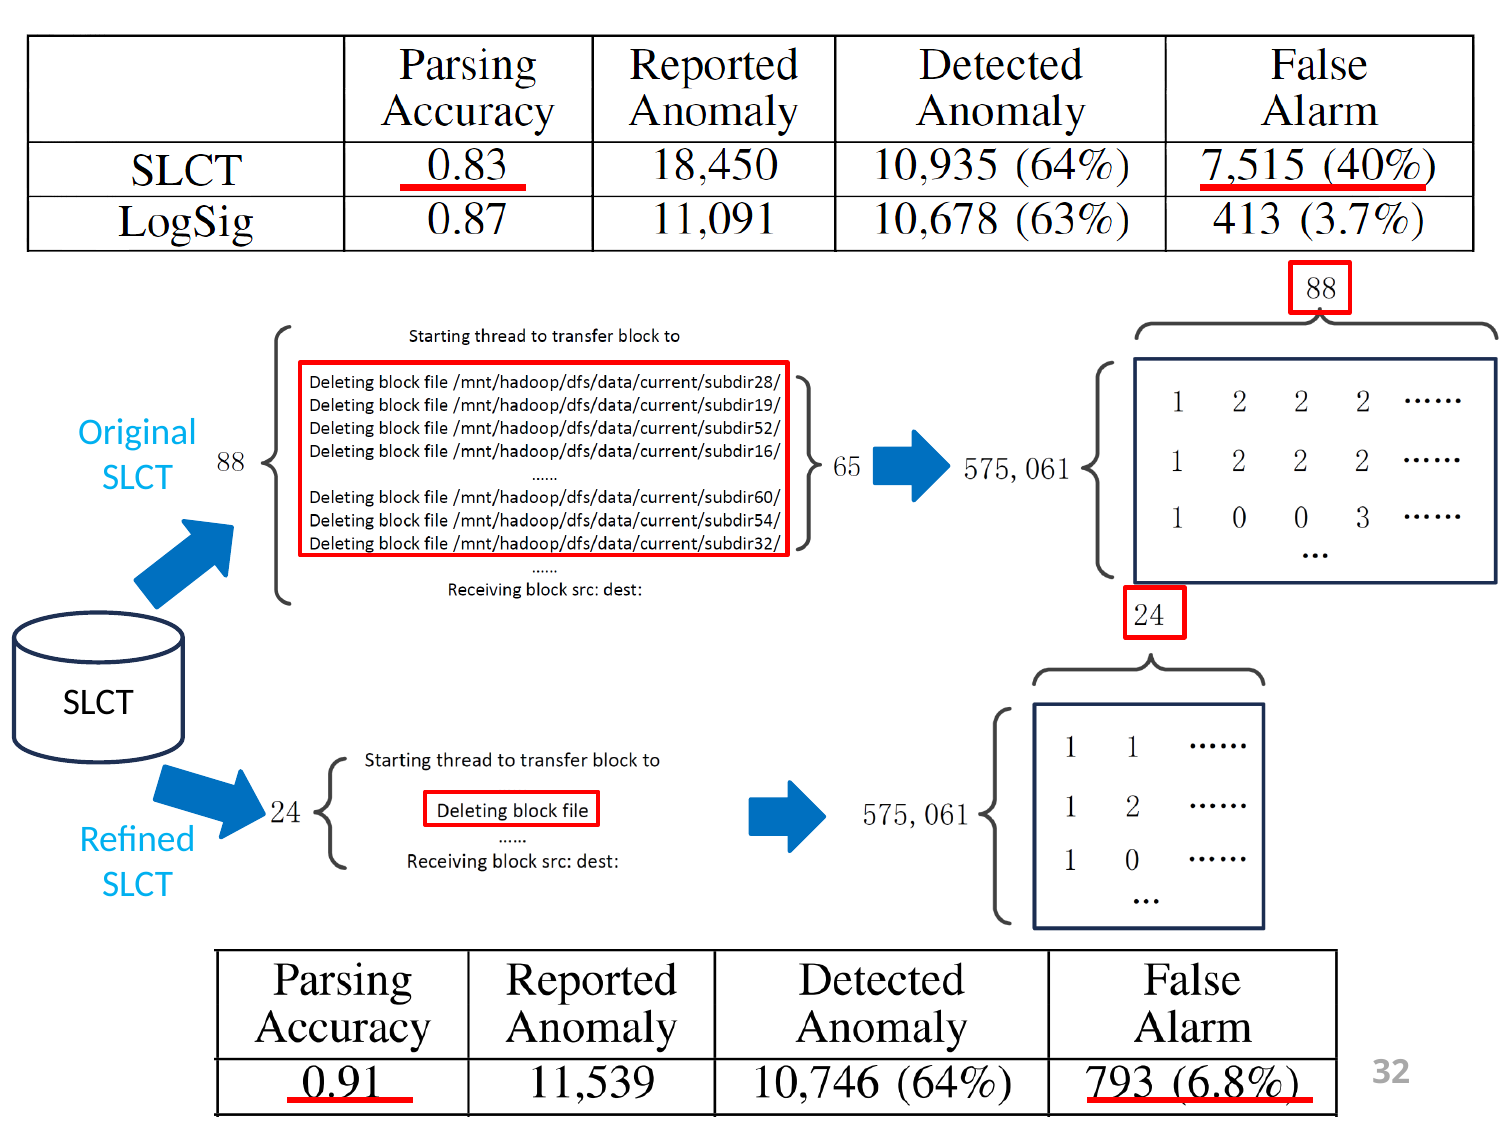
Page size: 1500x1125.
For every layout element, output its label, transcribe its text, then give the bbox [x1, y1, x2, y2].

text_box [748, 780, 827, 854]
text_box [152, 764, 260, 831]
slide_number 32 [1344, 1042, 1425, 1103]
picture [961, 274, 1500, 588]
text_box [872, 429, 951, 503]
text_box [1288, 260, 1352, 273]
text_box [1123, 596, 1187, 600]
text_box [133, 519, 209, 610]
text_box SLCT [11, 610, 185, 765]
picture [265, 746, 660, 887]
text_box Original SLCT [37, 399, 209, 505]
picture [24, 31, 1477, 253]
picture [214, 319, 1267, 934]
picture [214, 949, 1340, 1117]
text_box Refined SLCT [37, 806, 238, 912]
